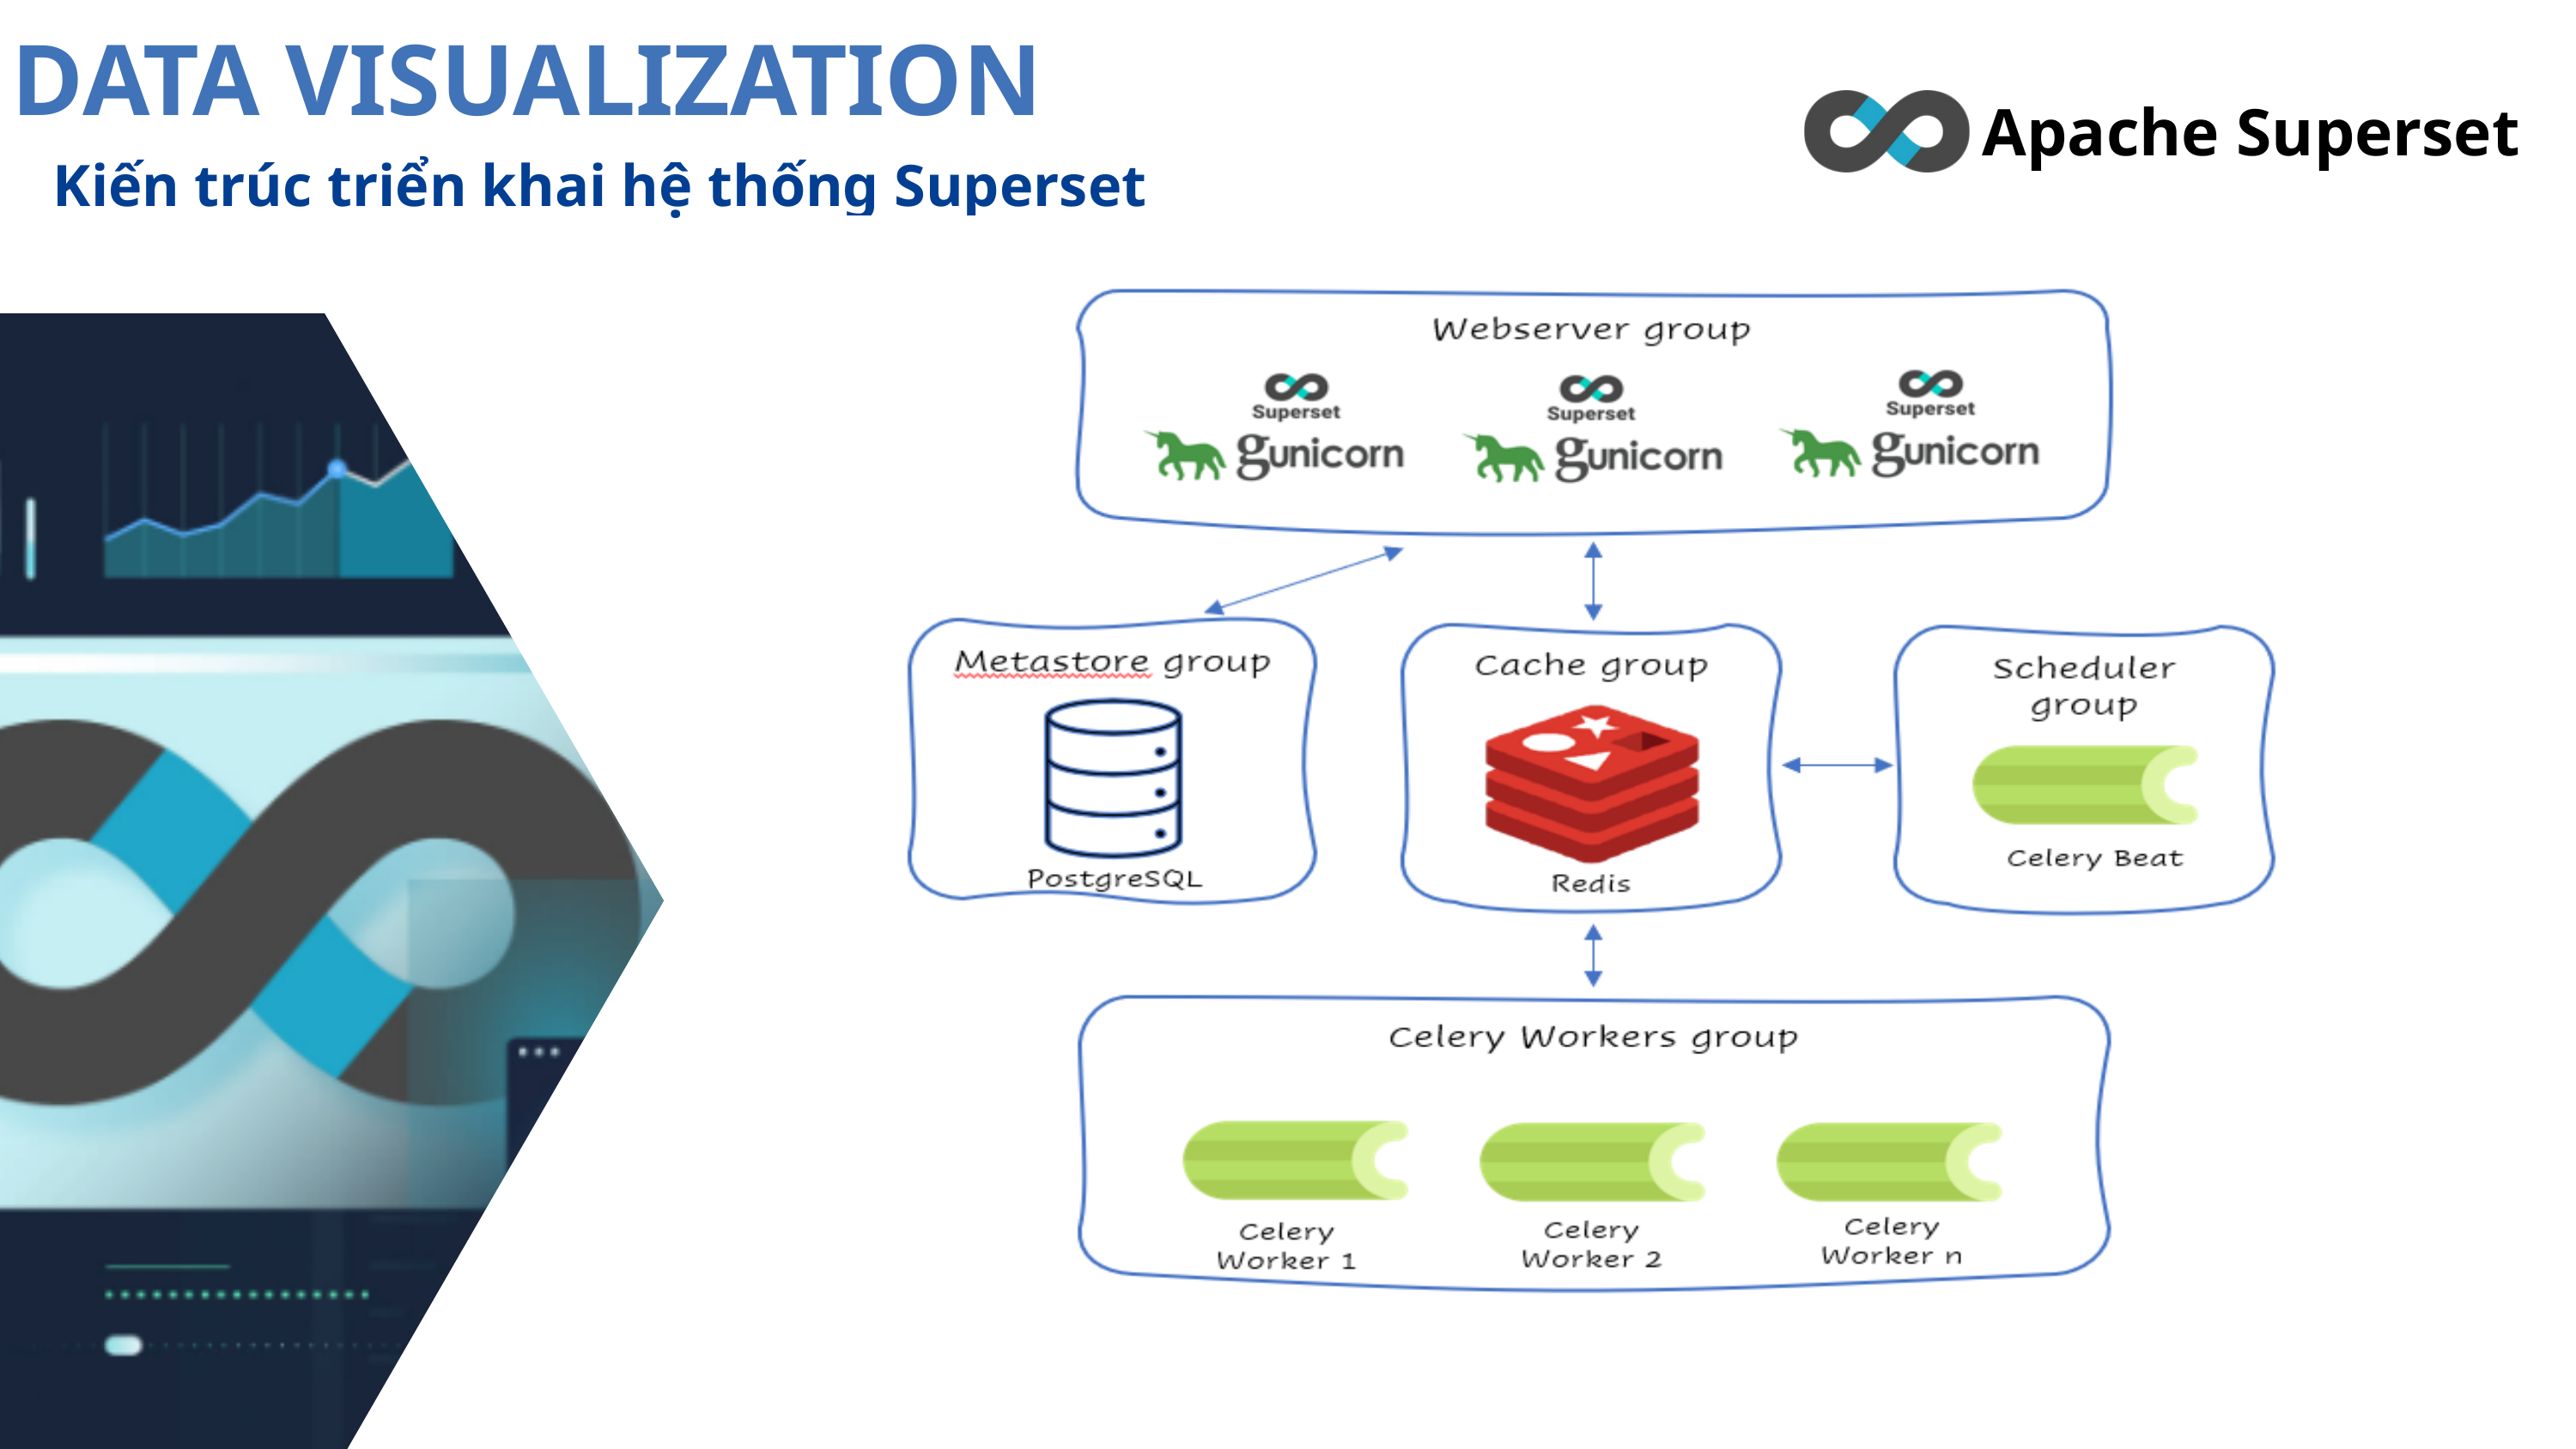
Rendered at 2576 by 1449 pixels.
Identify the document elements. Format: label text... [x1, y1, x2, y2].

text_box DATA VISUALIZATION [0, 0, 1043, 121]
picture [793, 215, 2384, 1359]
text_box Apache Superset [1969, 78, 2520, 169]
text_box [0, 312, 665, 1449]
text_box Kiến trúc triển khai hệ thống Superset [0, 121, 1262, 224]
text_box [1804, 90, 1970, 173]
